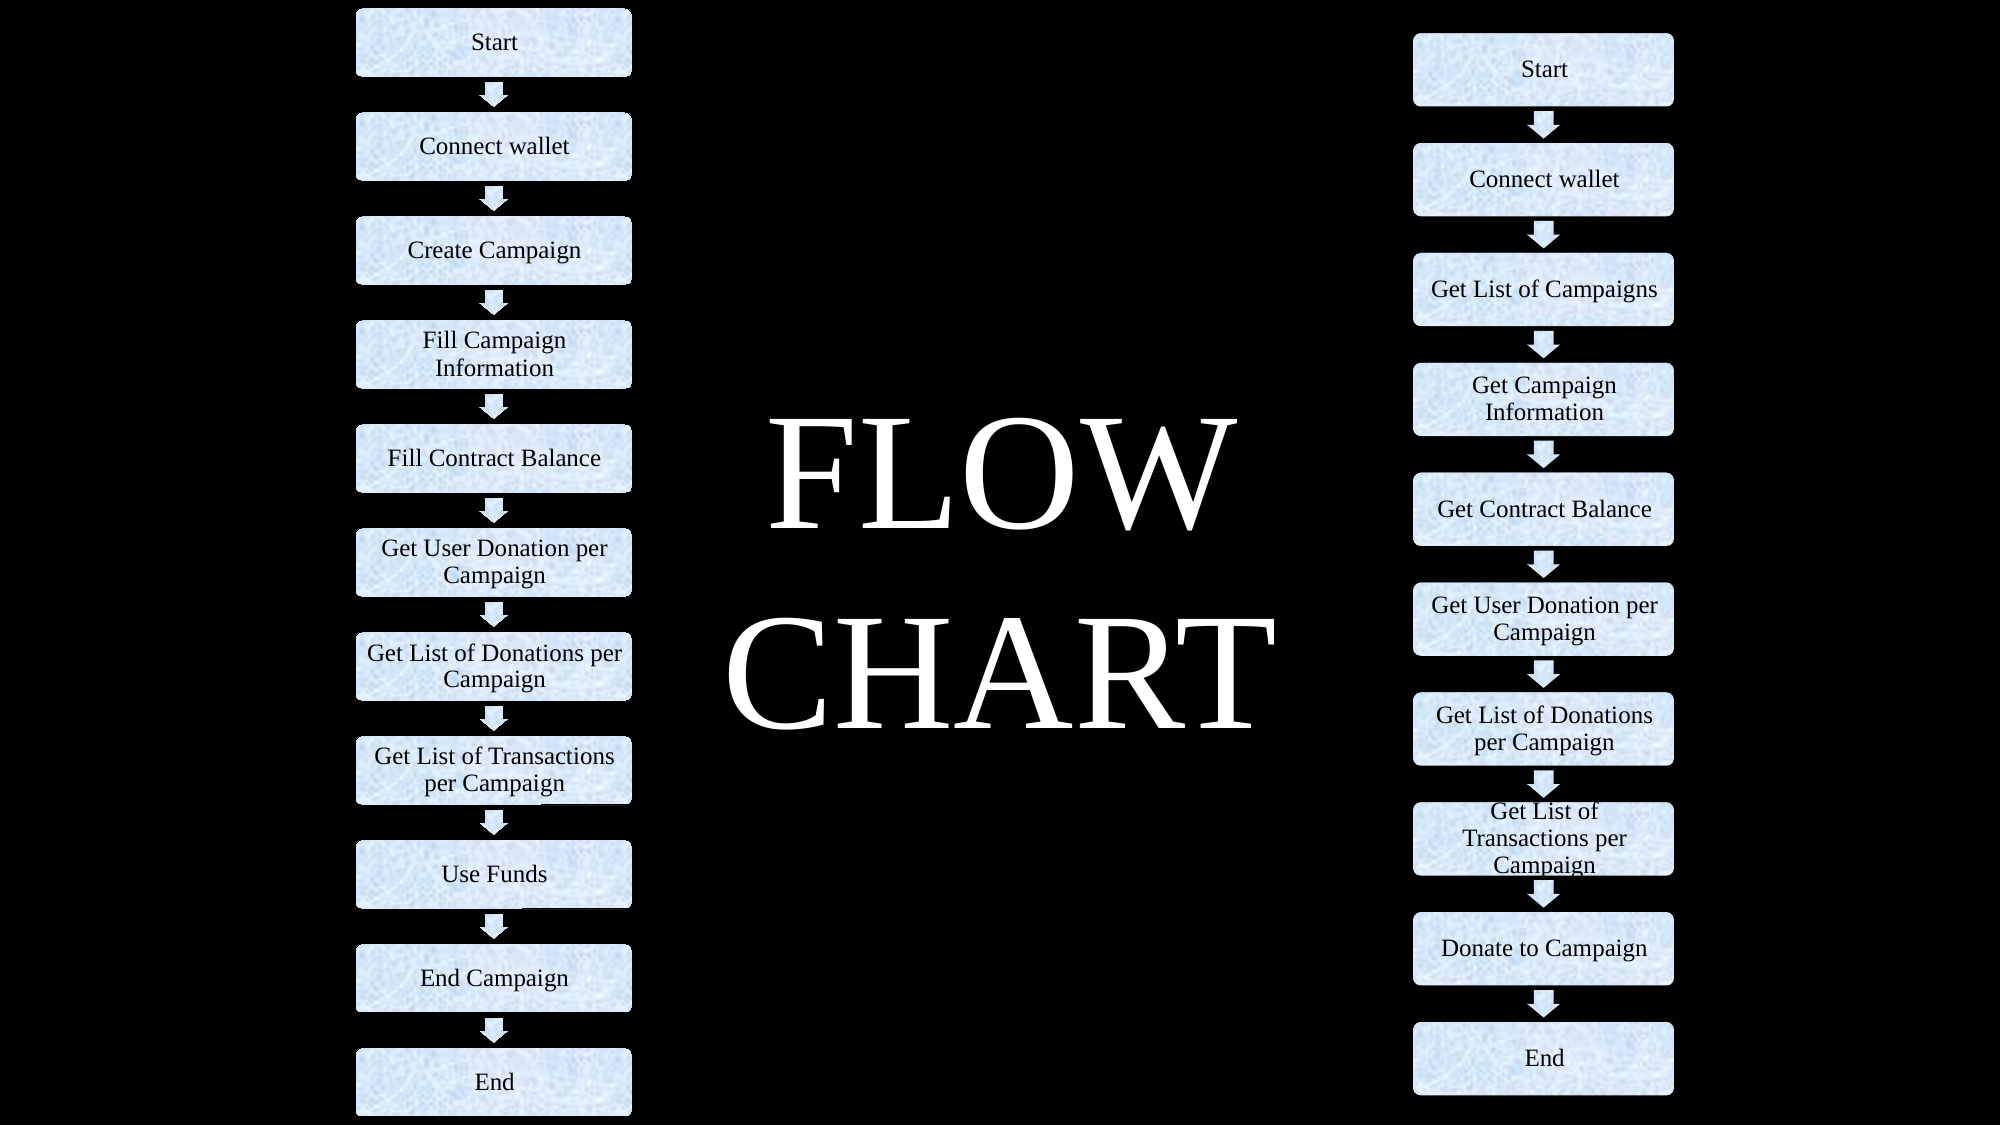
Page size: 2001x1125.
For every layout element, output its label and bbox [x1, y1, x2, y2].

text_box [0, 7, 1242, 1118]
text_box [1242, 32, 2000, 1097]
